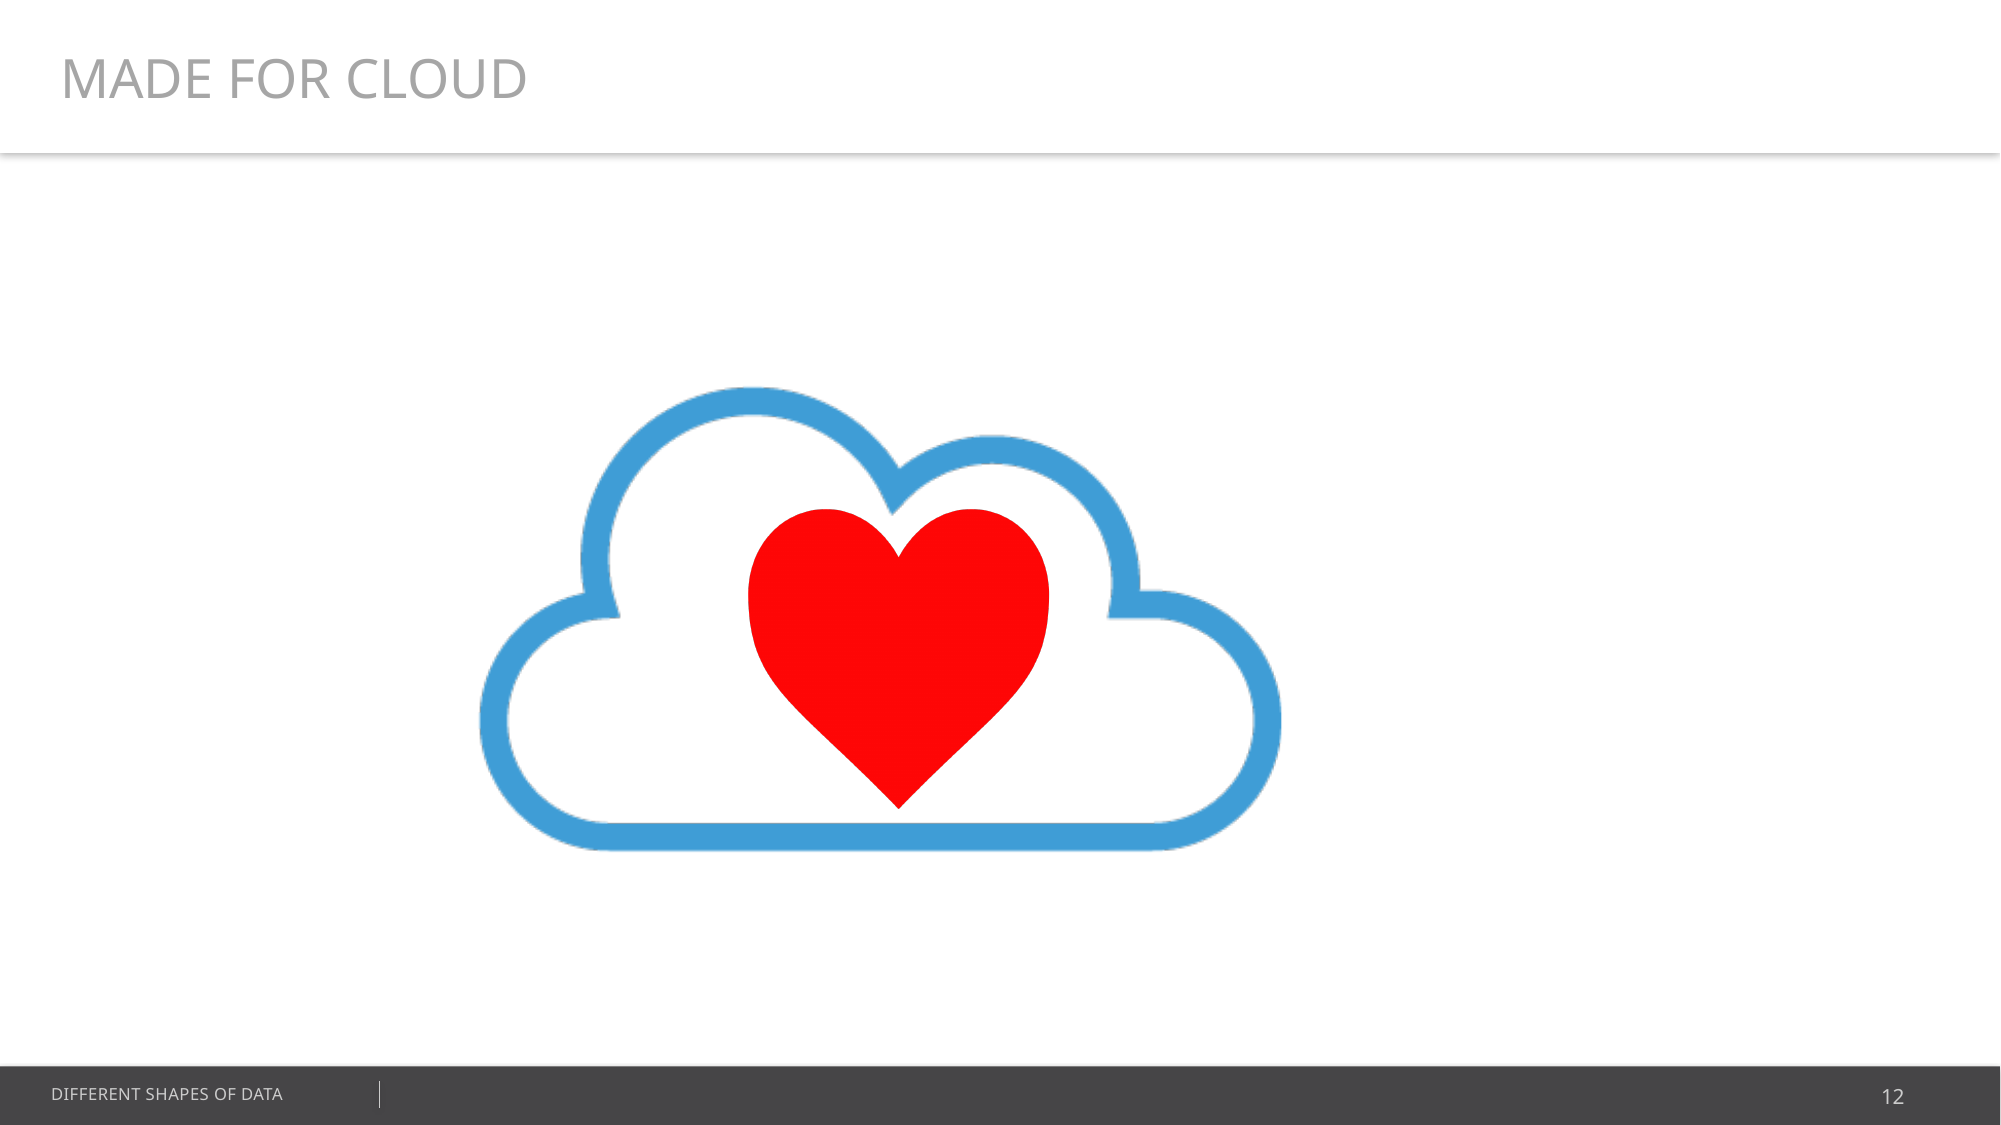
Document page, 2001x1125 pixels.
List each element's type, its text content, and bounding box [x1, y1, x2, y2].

list MADE FOR CLOUD [0, 0, 2000, 153]
picture [452, 332, 1313, 904]
